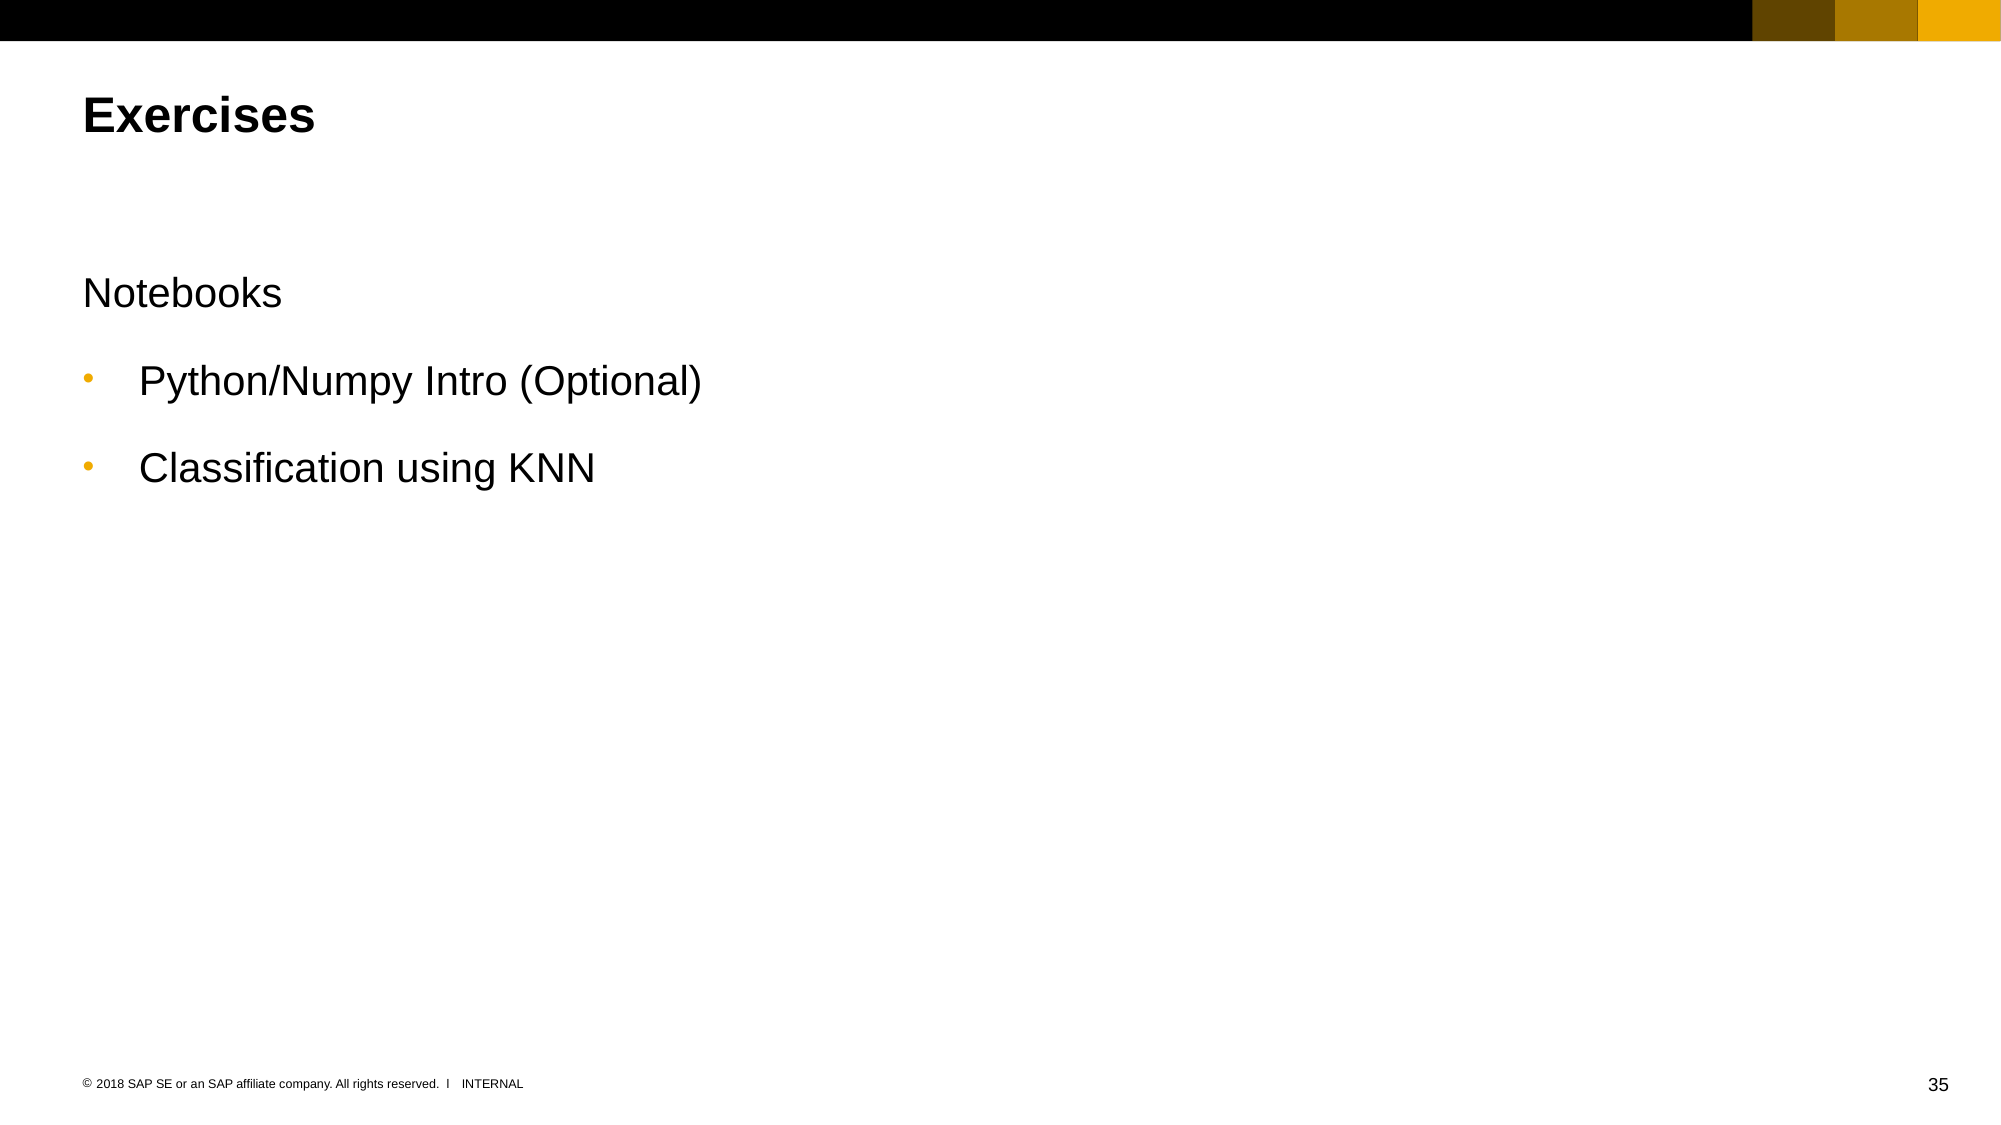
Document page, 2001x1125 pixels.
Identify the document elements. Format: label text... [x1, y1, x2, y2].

list Notebooks Python/Numpy Intro (Optional) Classification using KNN [82, 265, 1918, 1040]
title Exercises [82, 82, 1918, 144]
